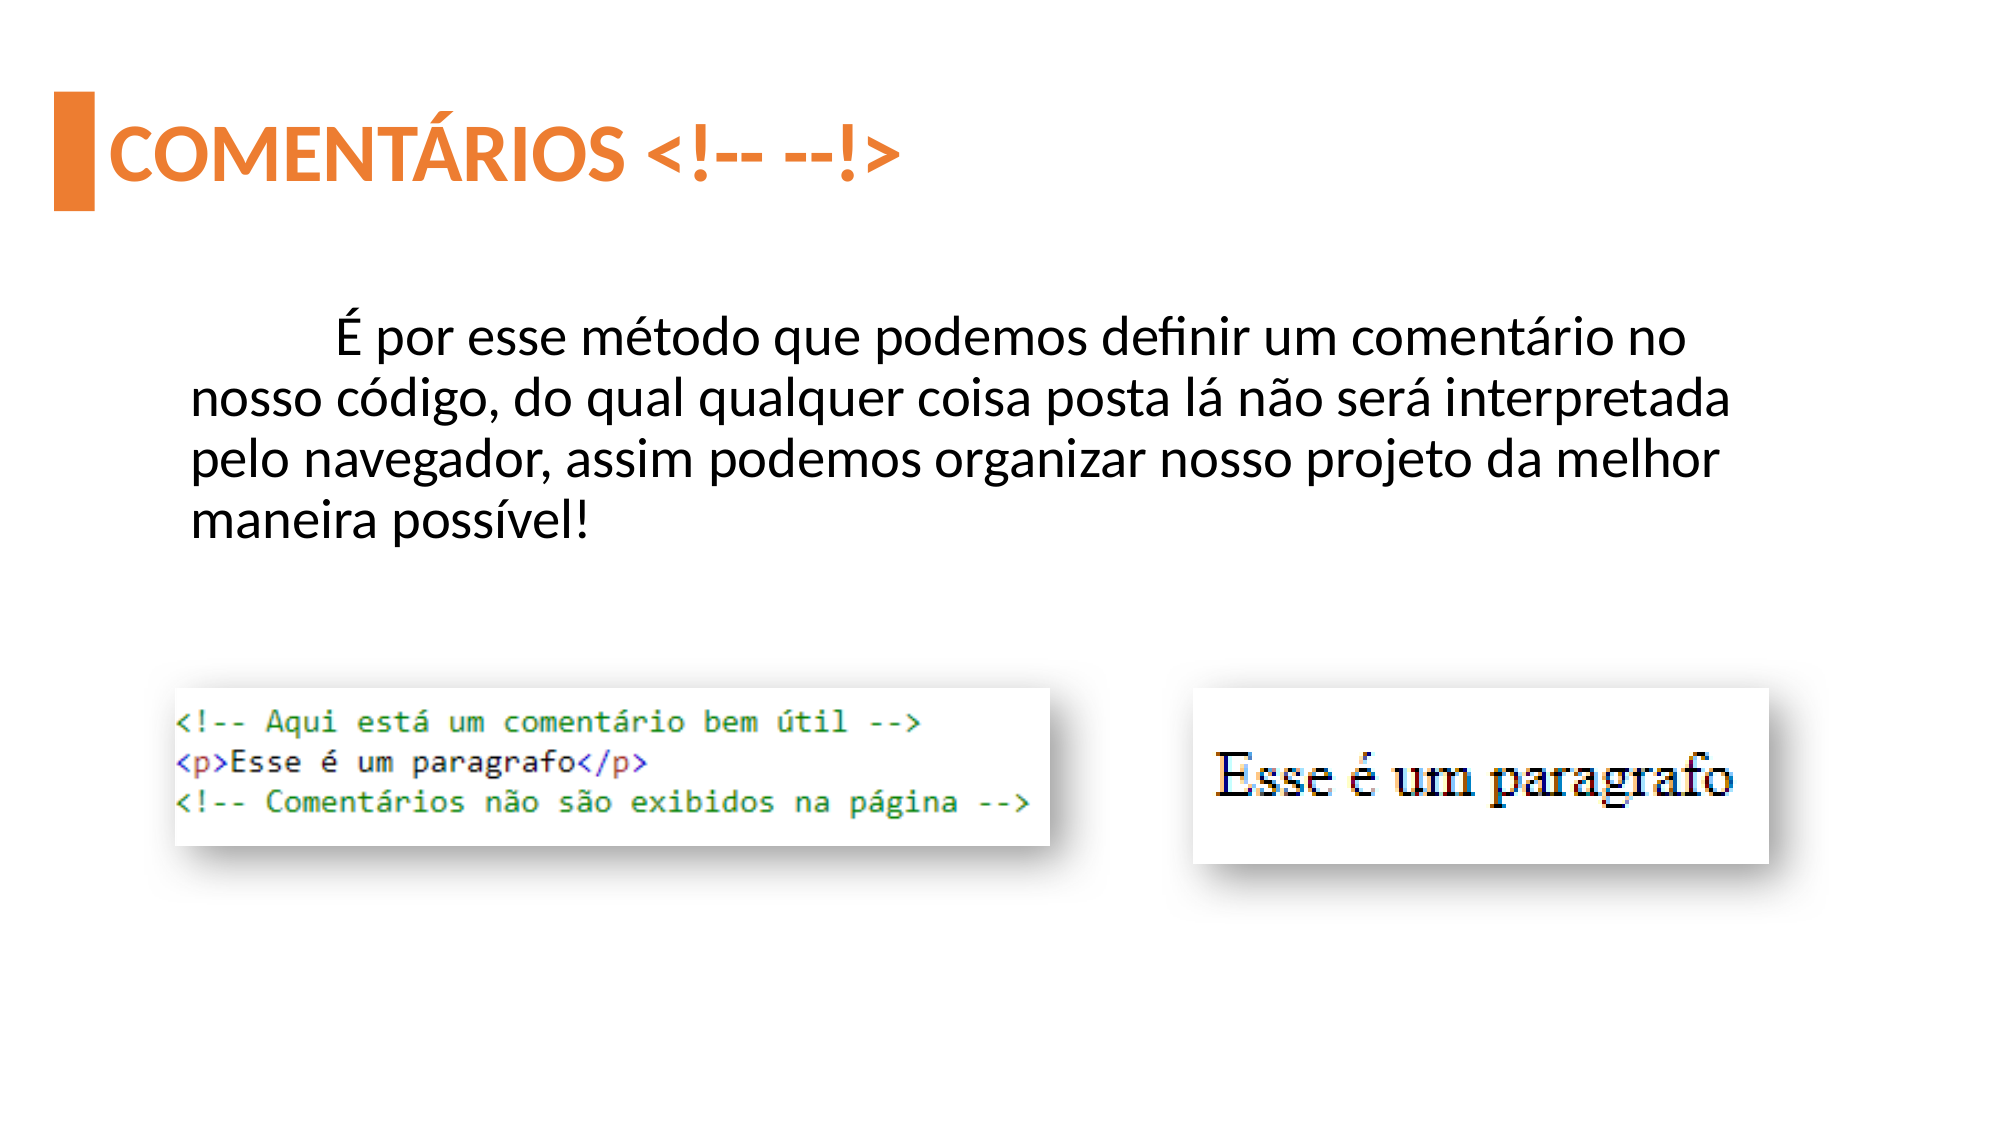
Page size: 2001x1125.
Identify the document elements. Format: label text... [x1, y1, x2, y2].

picture [1192, 688, 1769, 864]
list É por esse método que podemos definir um comentário no nosso código, do qual qualquer coisa posta lá não será interpretada pelo navegador, assim podemos organizar nosso projeto da melhor maneira possível! [175, 299, 1827, 560]
picture [175, 688, 1050, 846]
title COMENTÁRIOS <!-- --!> [94, 45, 977, 264]
text_box [54, 91, 95, 212]
